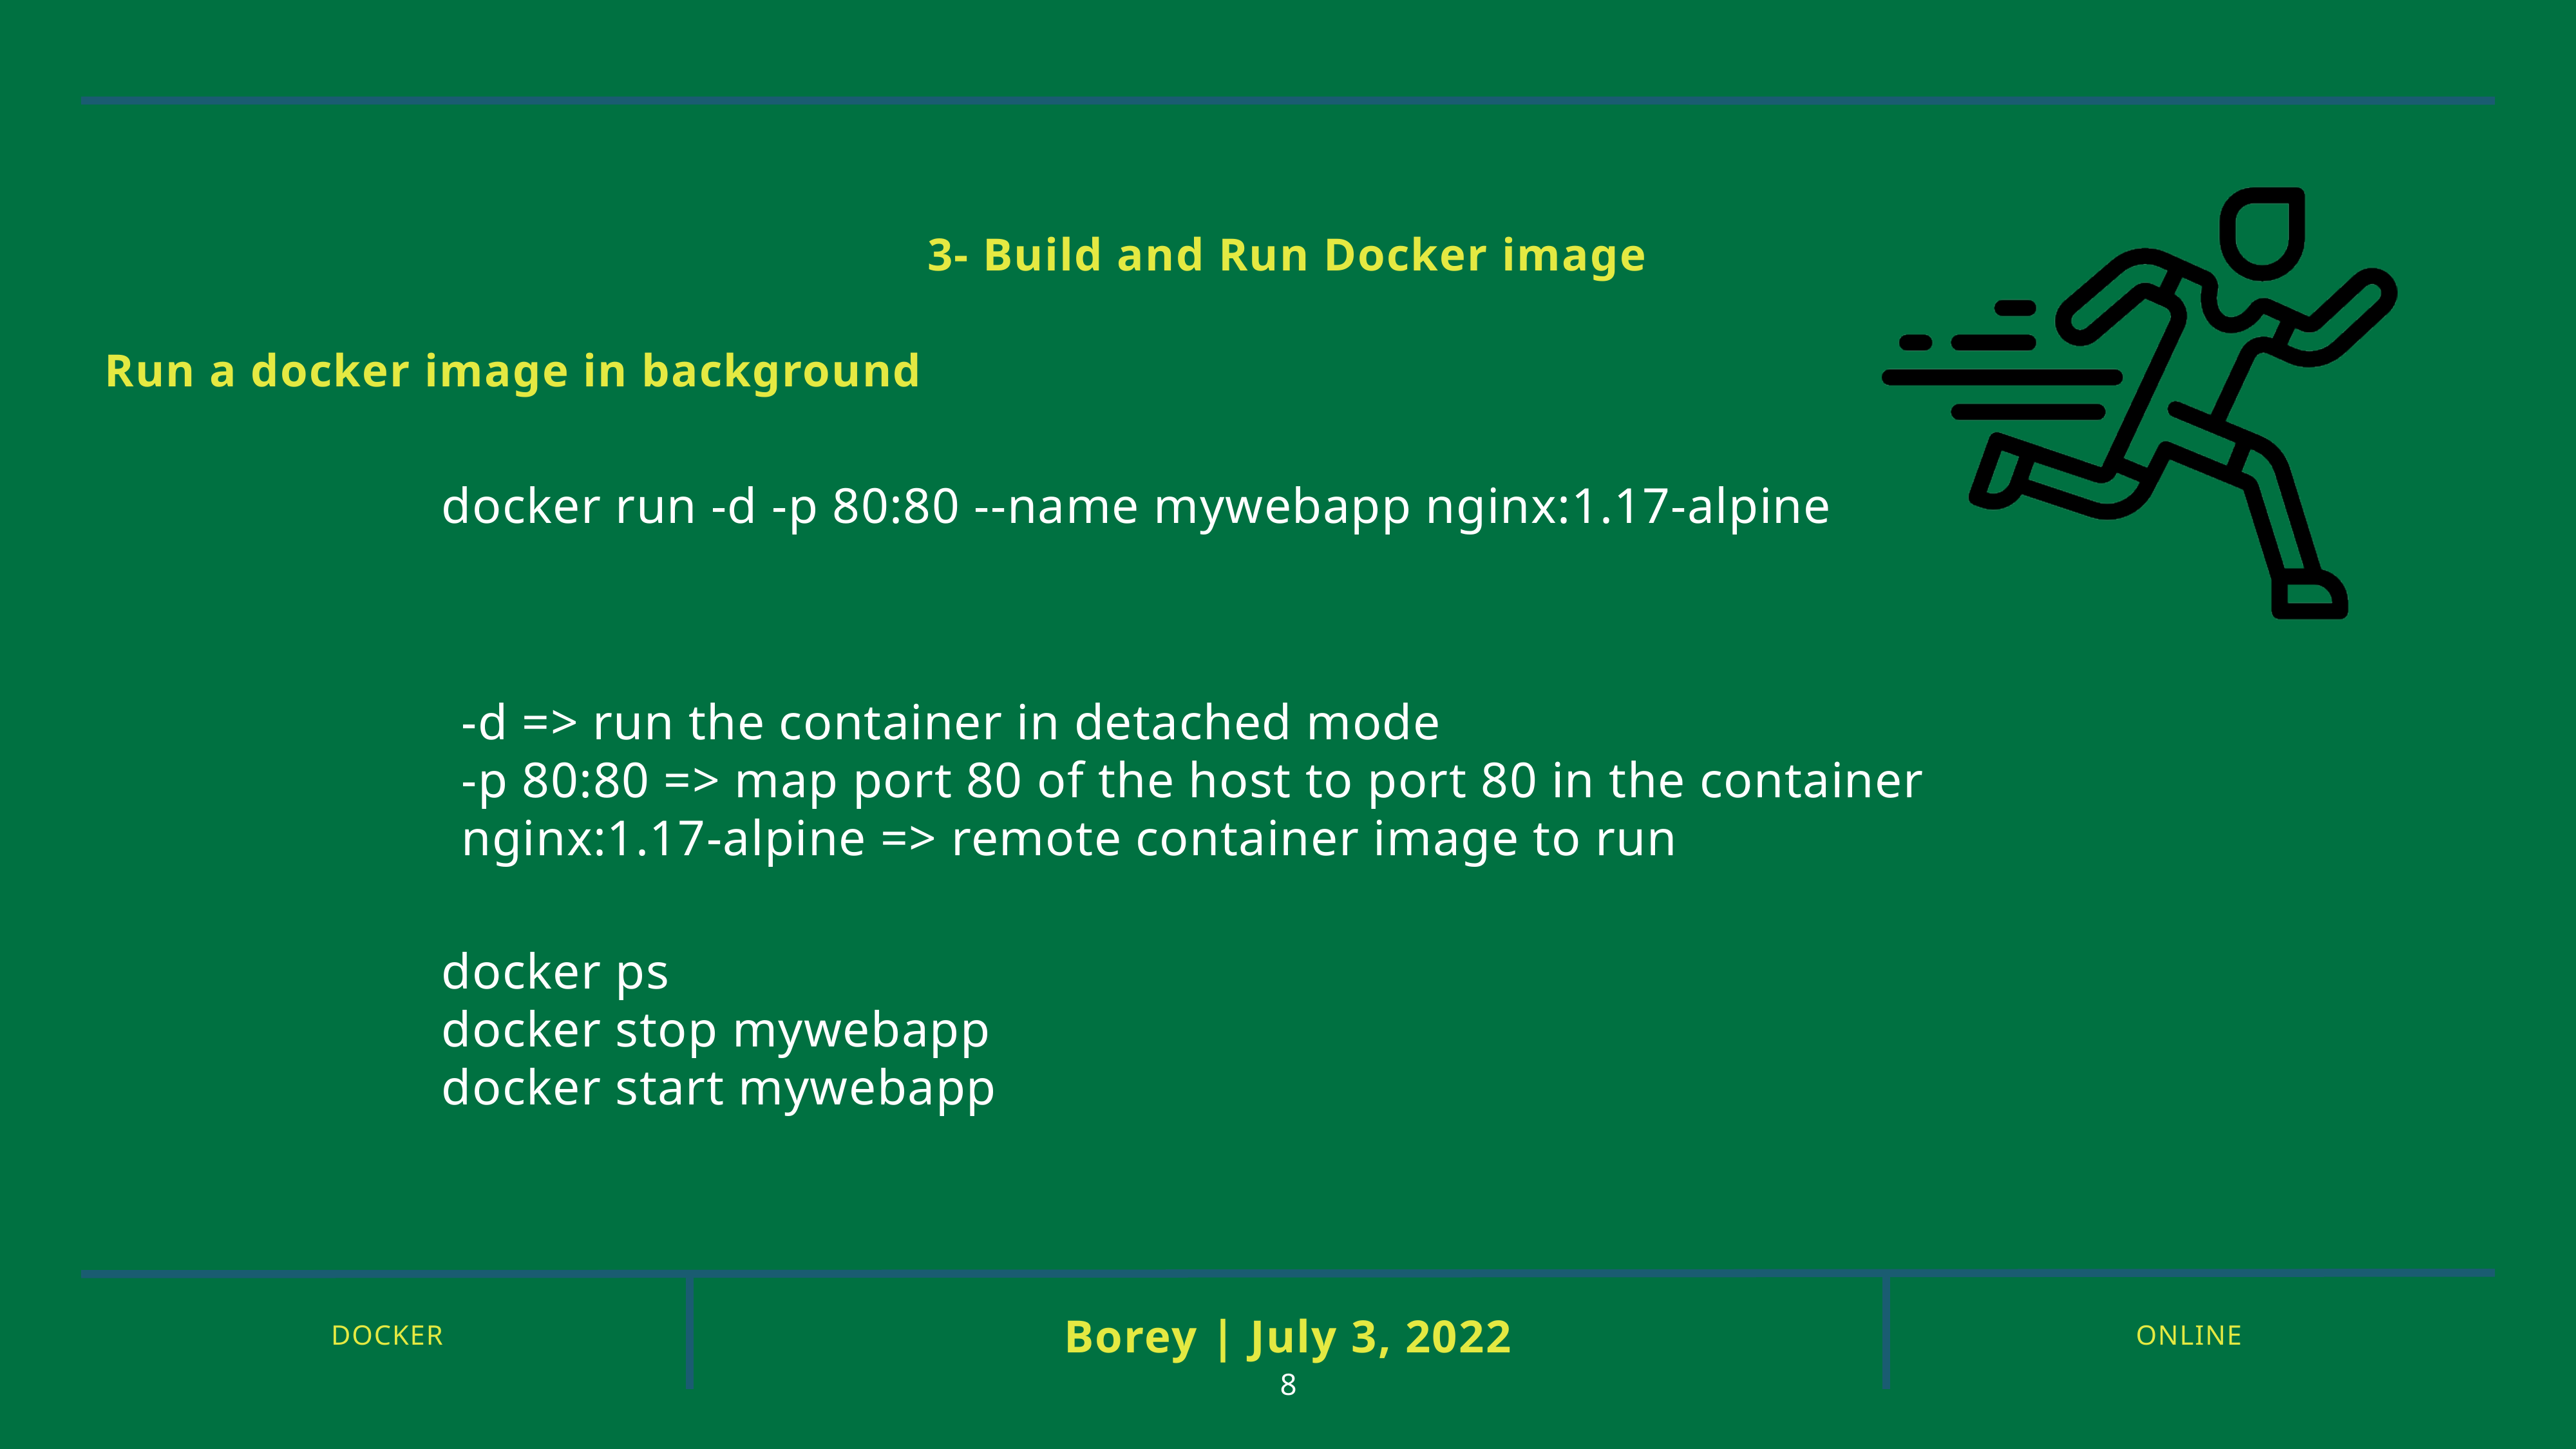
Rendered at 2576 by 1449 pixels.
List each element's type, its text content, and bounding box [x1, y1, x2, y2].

text_box -d => run the container in detached mode -p 80:80 => map port 80 of the host to port 80 in the container nginx:1.17-alpine => remote container image to run [456, 686, 1931, 871]
list Borey | July 3, 2022 [734, 1292, 1842, 1368]
text_box docker run -d -p 80:80 --name mywebapp nginx:1.17-alpine [436, 469, 1882, 538]
picture [1882, 146, 2398, 661]
subtitle 3- Build and Run Docker image [220, 209, 1882, 285]
slide_number 8 [1273, 1361, 1304, 1412]
list Docker [124, 1305, 650, 1356]
list online [1926, 1305, 2452, 1356]
text_box Run a docker image in background [99, 326, 1882, 401]
text_box docker ps docker stop mywebapp docker start mywebapp [436, 934, 2140, 1120]
